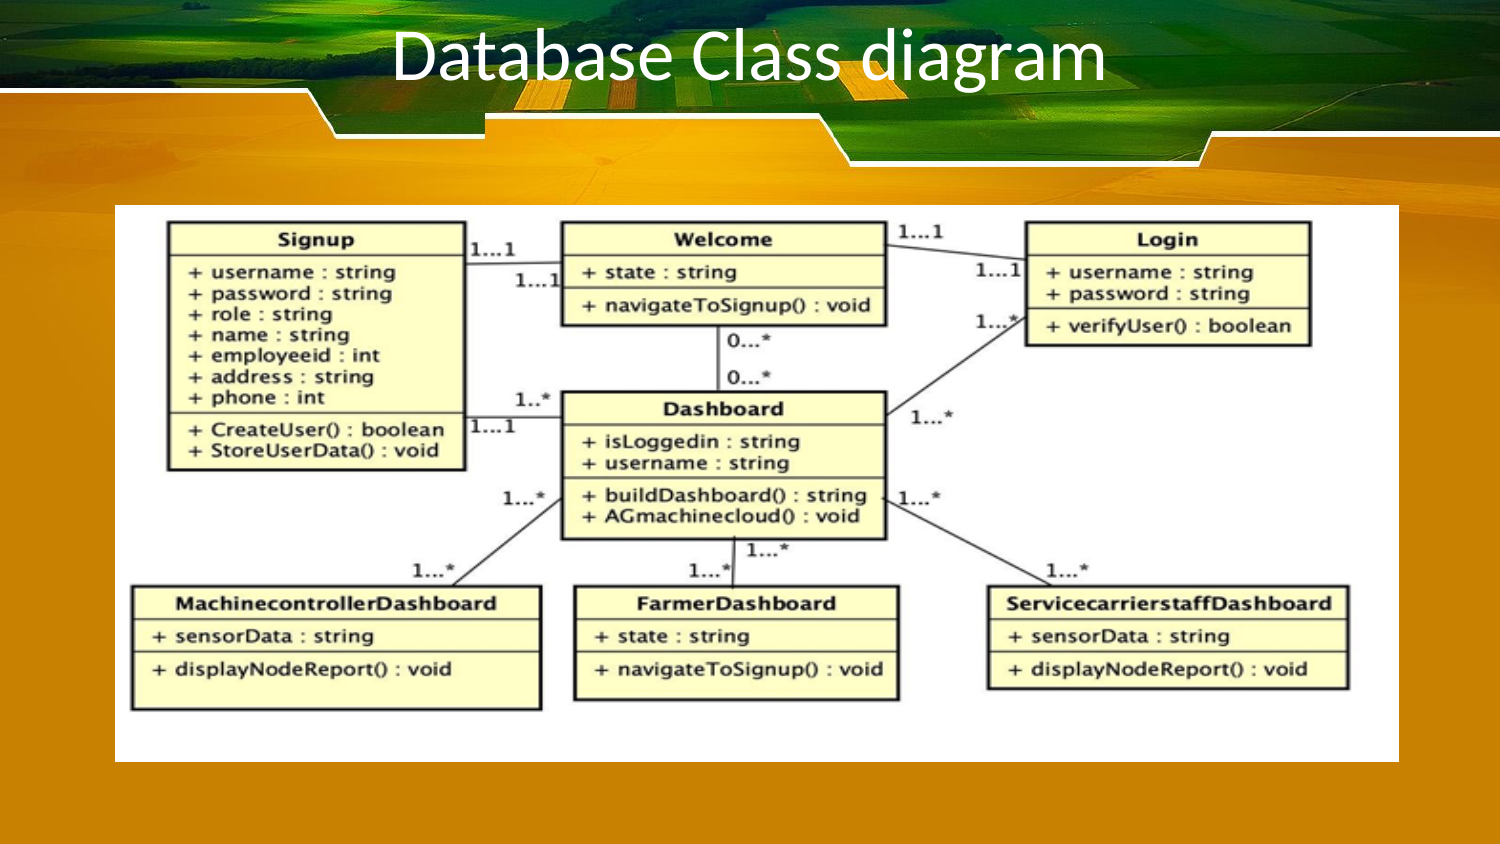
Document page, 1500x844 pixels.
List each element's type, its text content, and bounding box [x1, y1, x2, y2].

title Database Class diagram [73, 0, 1427, 126]
picture [0, 0, 1500, 844]
